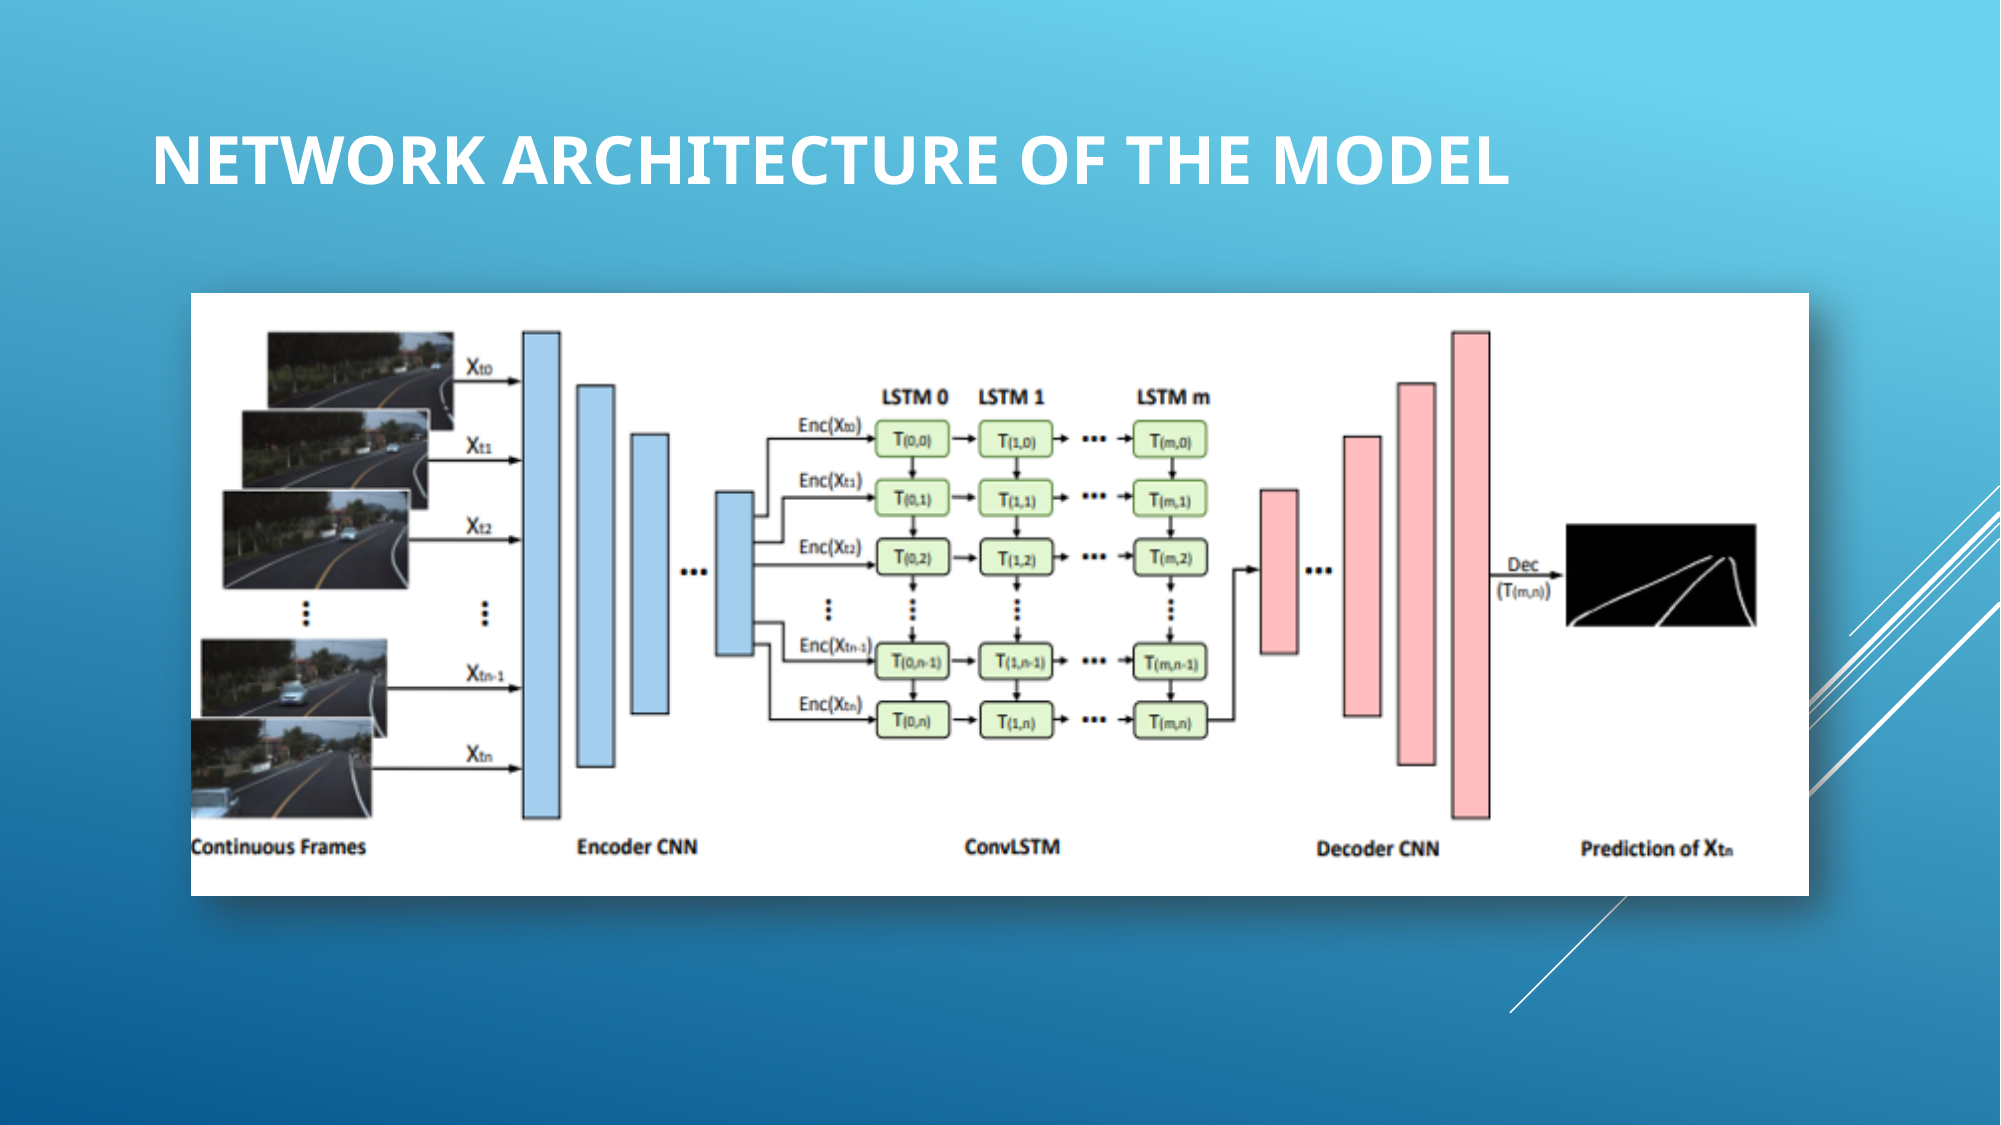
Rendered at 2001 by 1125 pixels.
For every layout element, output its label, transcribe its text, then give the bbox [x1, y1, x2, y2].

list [191, 293, 1809, 897]
title Network architecture of the model [118, 66, 1882, 249]
